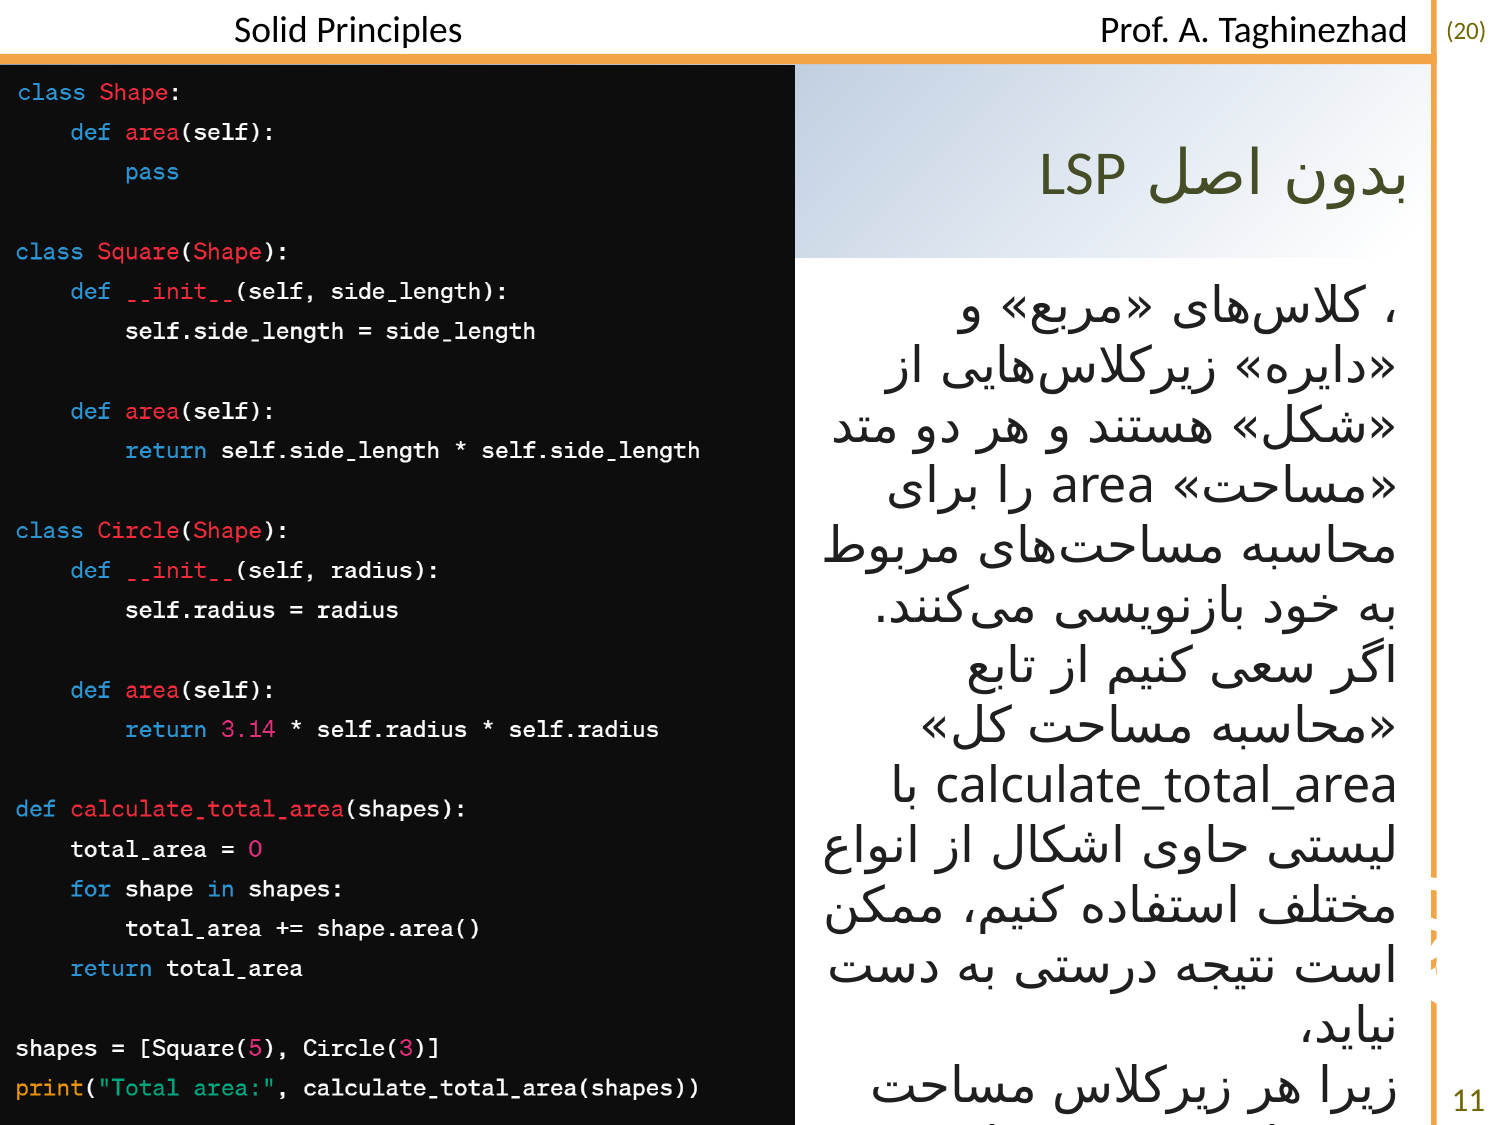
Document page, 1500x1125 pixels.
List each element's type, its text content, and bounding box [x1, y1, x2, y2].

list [0, 65, 795, 1125]
title بدون اصل LSP [795, 105, 1425, 234]
text_box ، کلاس‌های «مربع» و «دایره» زیرکلاس‌هایی از «شکل» هستند و هر دو متد «مساحت» area را برای محاسبه مساحت‌های مربوط به خود بازنویسی می‌کنند. اگر سعی کنیم از تابع «محاسبه مساحت کل» calculate_total_area با لیستی حاوی اشکال از انواع مختلف استفاده کنیم، ممکن است نتیجه درستی به دست نیاید، زیرا هر زیرکلاس مساحت خود را به روش متفاوتی محاسبه می‌کند. [795, 264, 1414, 1125]
slide_number 11 [1414, 1023, 1500, 1125]
